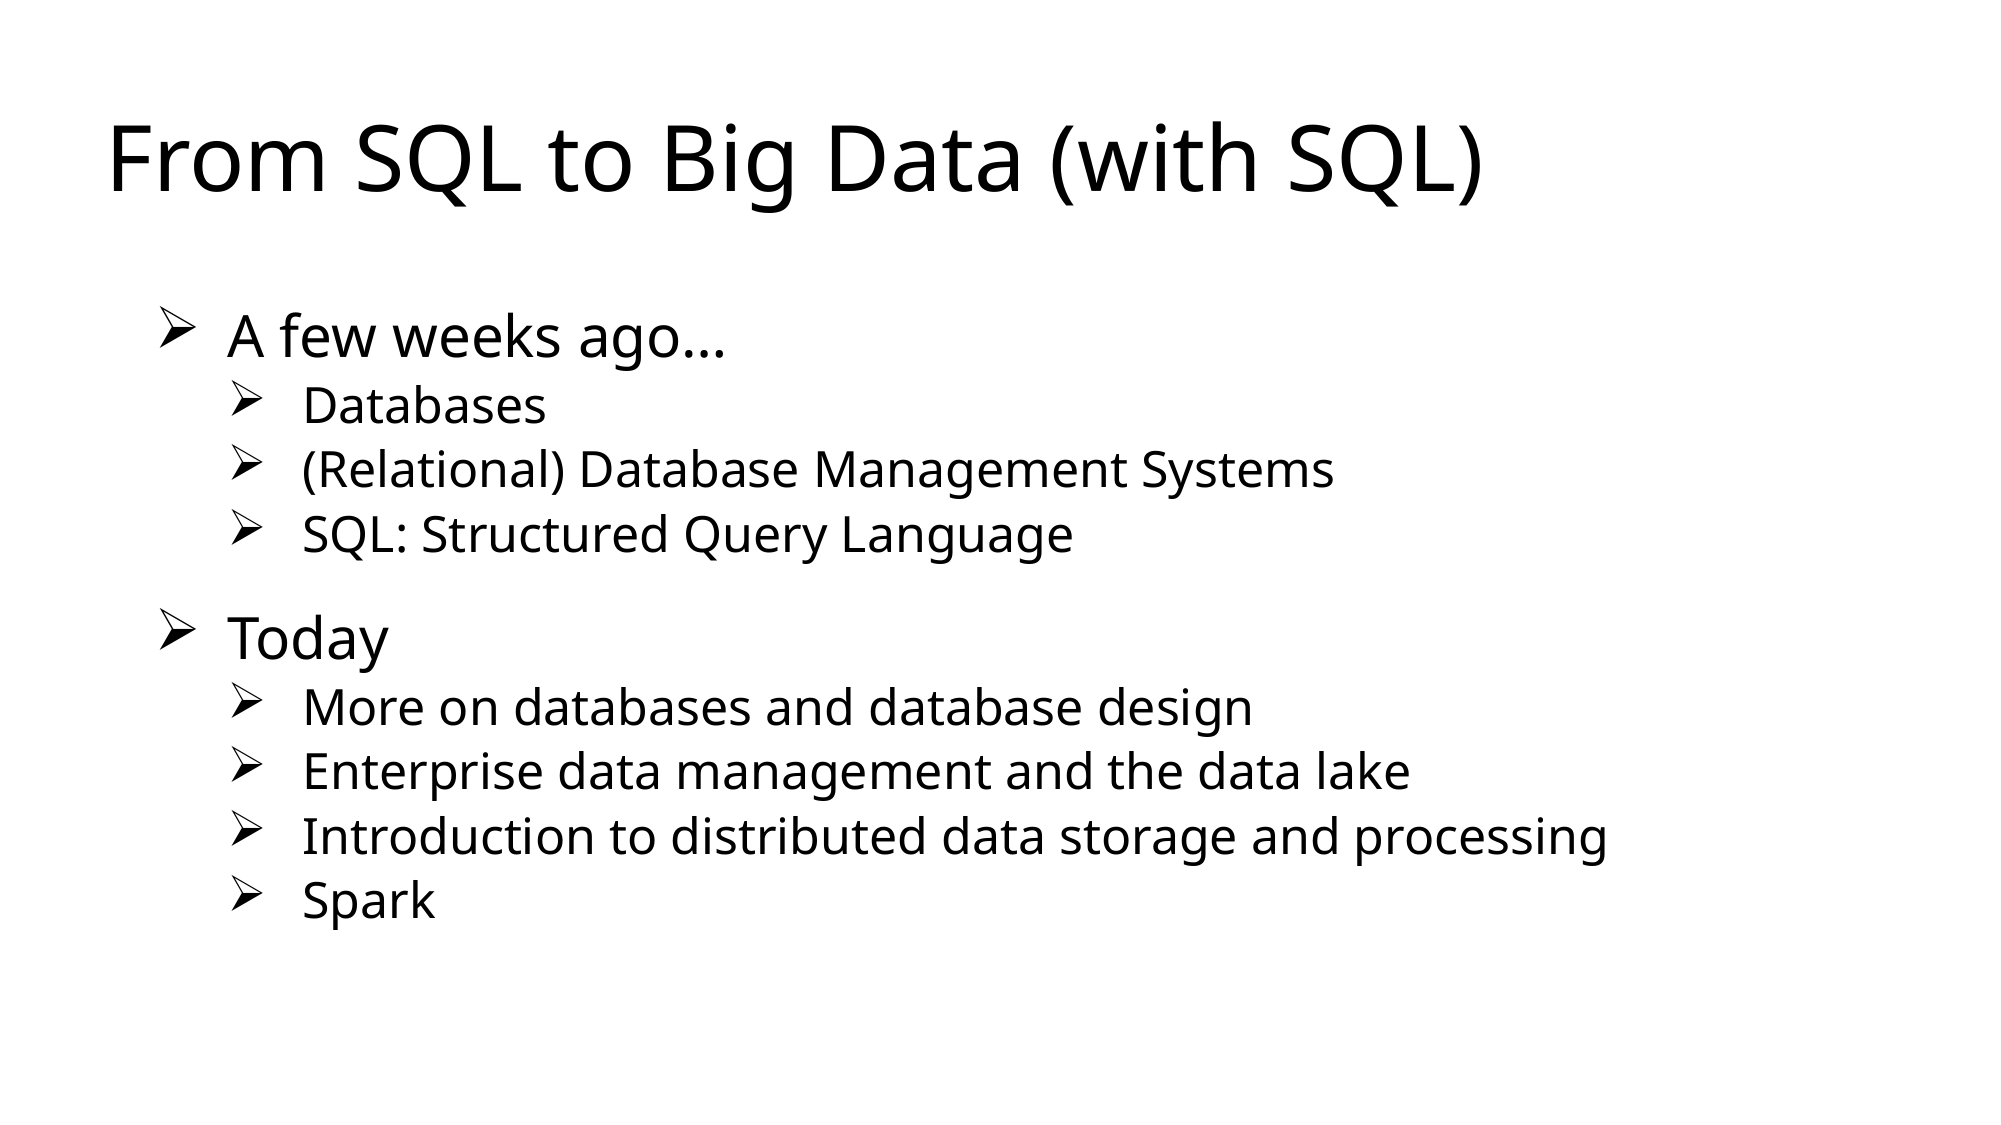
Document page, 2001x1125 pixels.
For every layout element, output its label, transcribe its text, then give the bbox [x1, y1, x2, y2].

list A few weeks ago… Databases (Relational) Database Management Systems SQL: Structured Query Language Today More on databases and database design Enterprise data management and the data lake Introduction to distributed data storage and processing Spark [137, 299, 1863, 1014]
title From SQL to Big Data (with SQL) [90, 52, 1863, 271]
